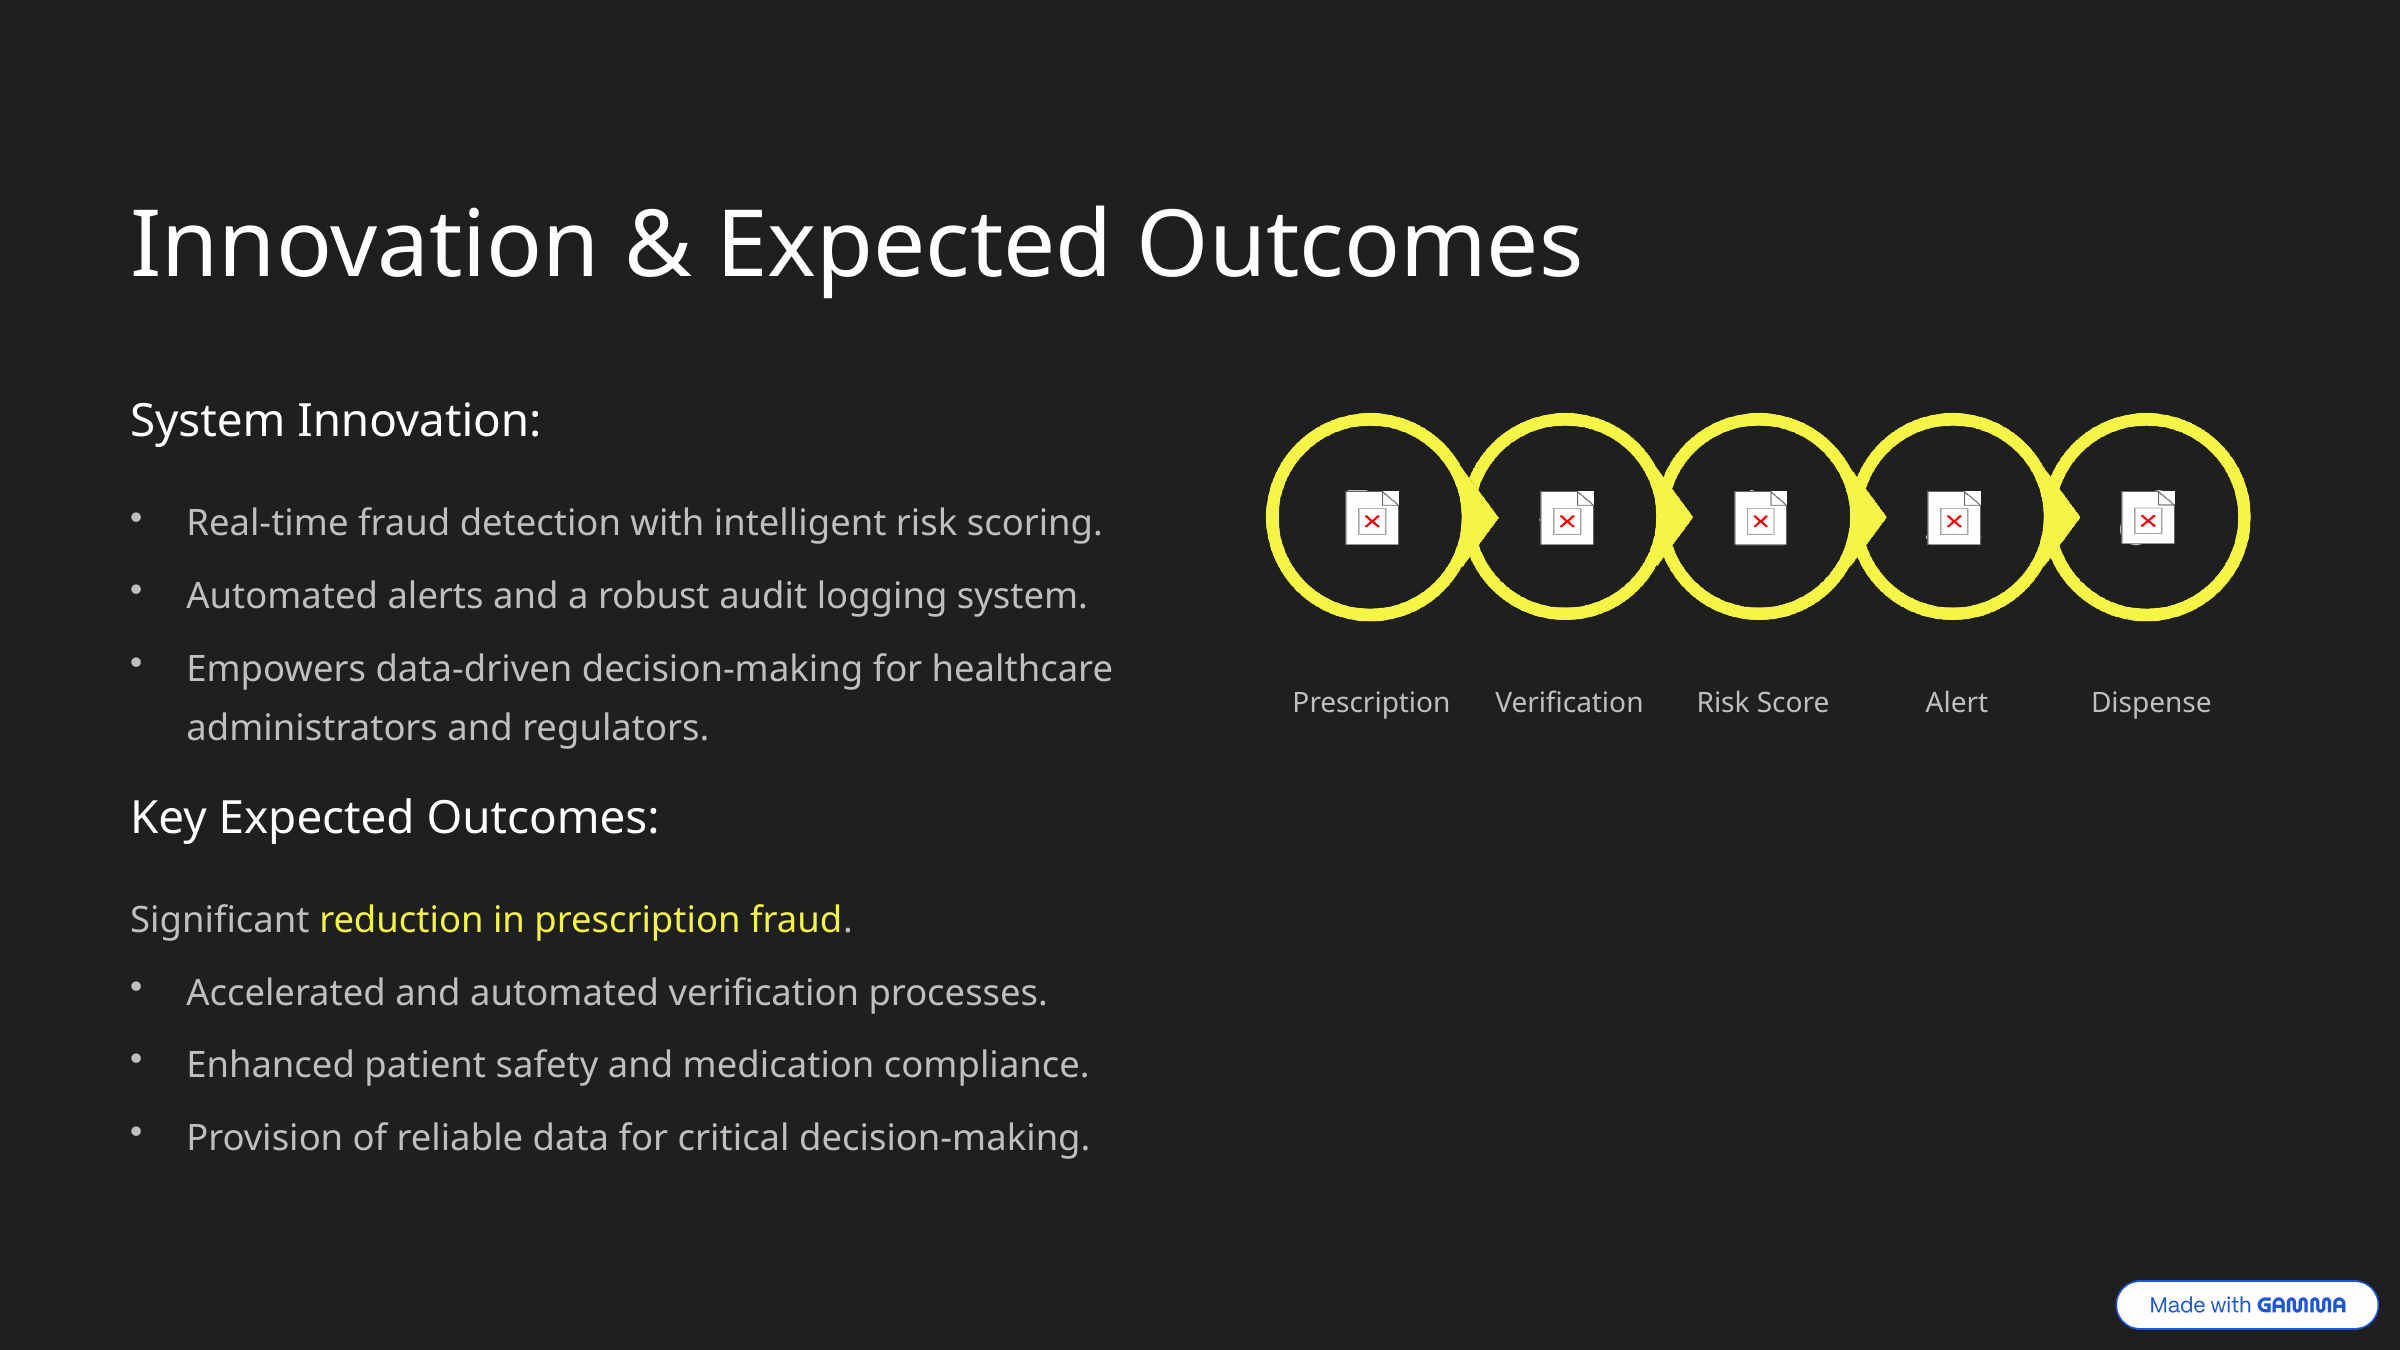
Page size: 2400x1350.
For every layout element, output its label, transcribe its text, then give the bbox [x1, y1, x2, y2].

text_box System Innovation: [130, 388, 596, 447]
text_box Empowers data-driven decision-making for healthcare administrators and regulators. [130, 628, 1155, 748]
text_box Innovation & Expected Outcomes [130, 179, 1582, 296]
text_box Key Expected Outcomes: [130, 785, 675, 844]
text_box Enhanced patient safety and medication compliance. [130, 1025, 1155, 1086]
text_box Accelerated and automated verification processes. [130, 953, 1155, 1013]
text_box Automated alerts and a robust audit logging system. [130, 556, 1155, 616]
picture [1246, 393, 2271, 778]
text_box Provision of reliable data for critical decision-making. [130, 1098, 1155, 1158]
picture [2106, 1271, 2389, 1339]
text_box Real-time fraud detection with intelligent risk scoring. [130, 483, 1155, 544]
text_box Significant reduction in prescription fraud. [130, 880, 1155, 940]
